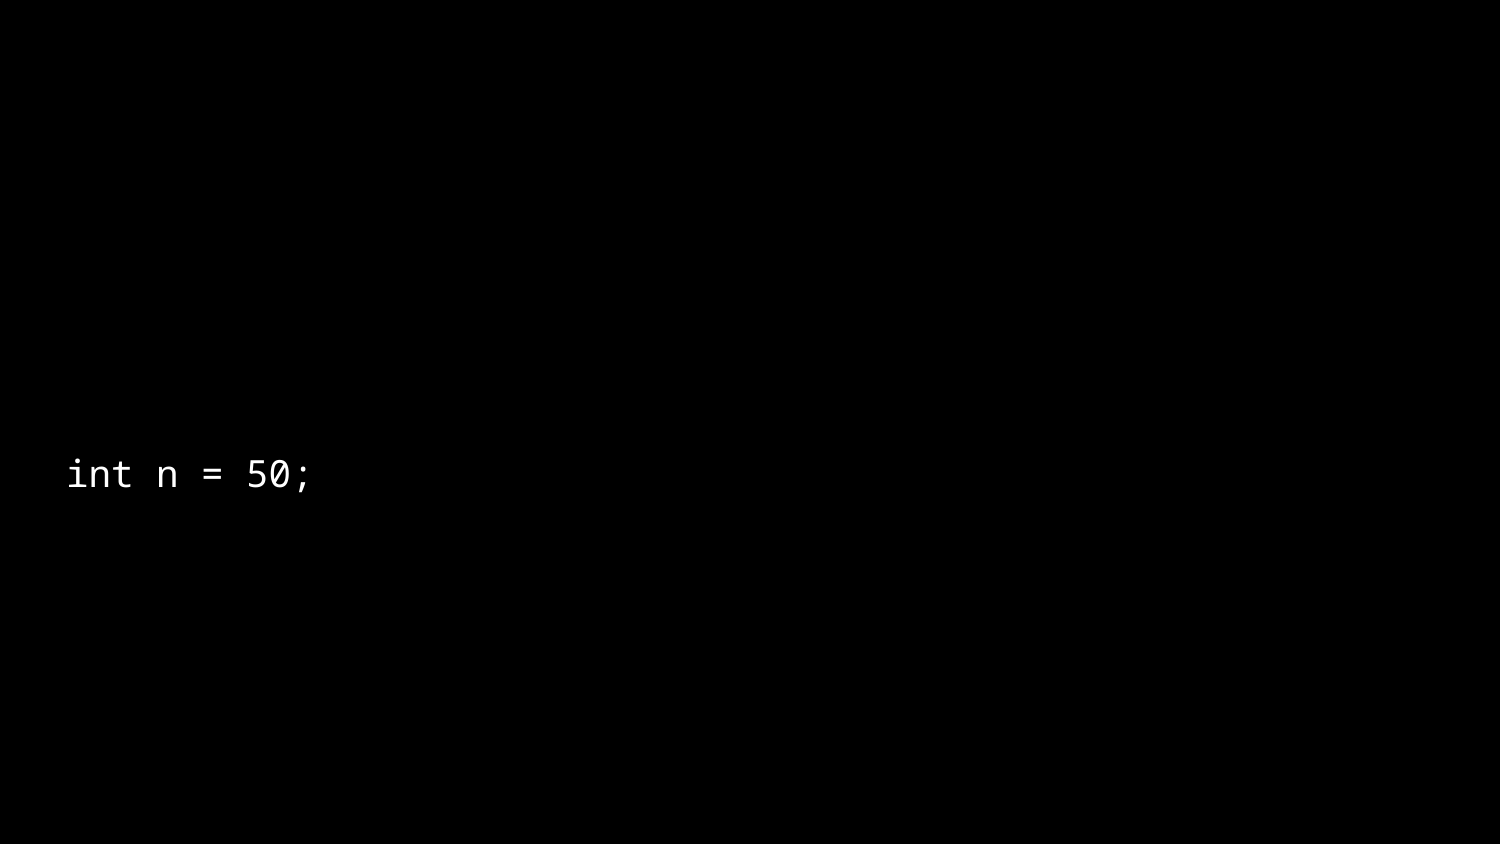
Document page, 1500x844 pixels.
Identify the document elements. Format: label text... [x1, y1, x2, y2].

list int n = 50; [51, 189, 1449, 750]
